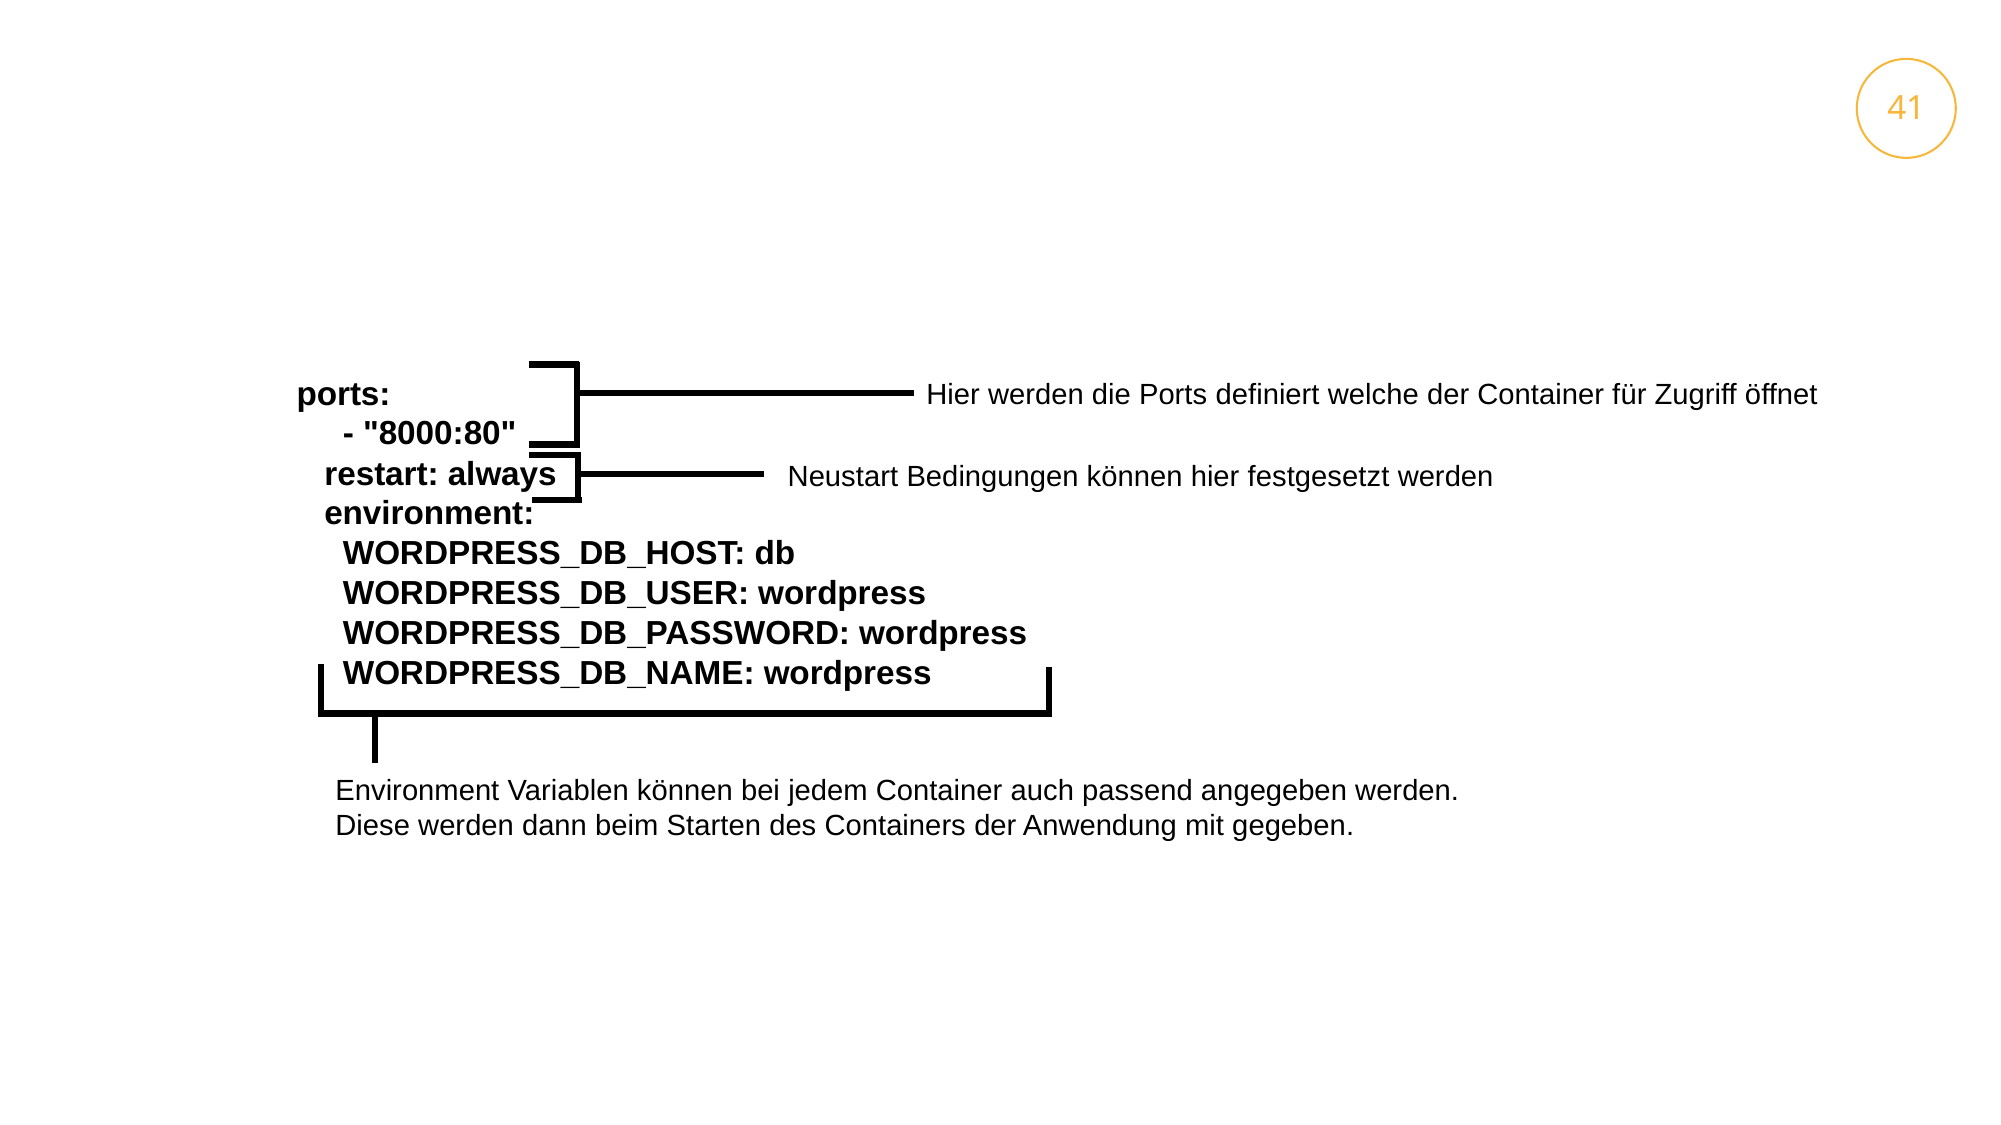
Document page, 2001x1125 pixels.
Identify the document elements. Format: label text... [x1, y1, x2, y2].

text_box Neustart Bedingungen können hier festgesetzt werden [772, 449, 1510, 500]
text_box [1856, 58, 1956, 158]
text_box ports: - "8000:80" restart: always environment: WORDPRESS_DB_HOST: db WORDPRESS_DB_USER: wordpress WORDPRESS_DB_PASSWORD: wordpress WORDPRESS_DB_NAME: wordpress [272, 364, 1063, 699]
text_box Environment Variablen können bei jedem Container auch passend angegeben werden. Diese werden dann beim Starten des Containers der Anwendung mit gegeben. [320, 764, 1476, 849]
text_box Hier werden die Ports definiert welche der Container für Zugriff öffnet [911, 367, 1834, 418]
